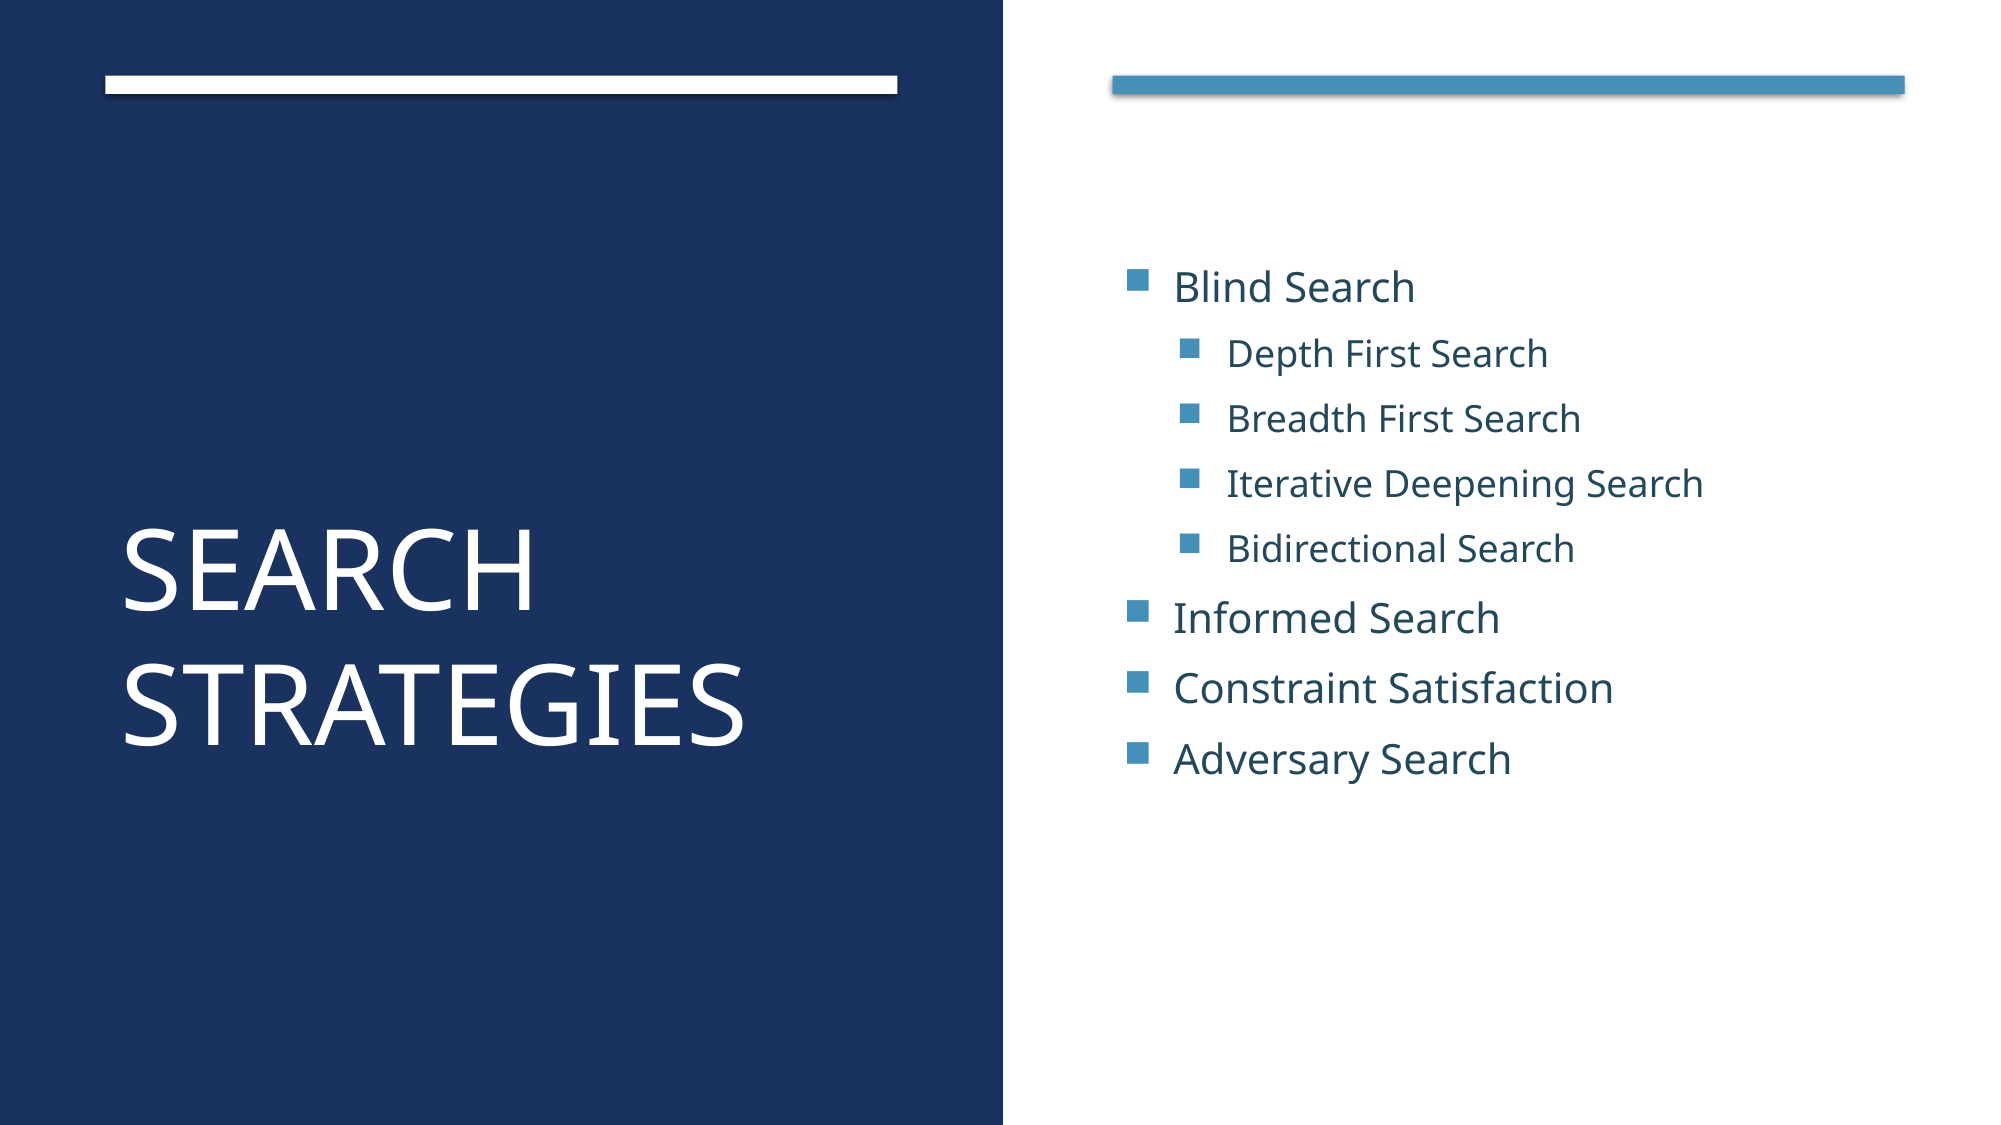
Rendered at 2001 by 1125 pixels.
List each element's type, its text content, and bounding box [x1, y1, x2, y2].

text_box [1005, 0, 2000, 1125]
text_box [0, 0, 1005, 1125]
text_box [1112, 74, 1906, 95]
title SEARCH STRATEGIES [105, 169, 898, 962]
text_box [104, 74, 898, 95]
list Blind Search Depth First Search Breadth First Search Iterative Deepening Search Bidirectional Search Informed Search Constraint Satisfaction Adversary Search [1108, 169, 1905, 962]
